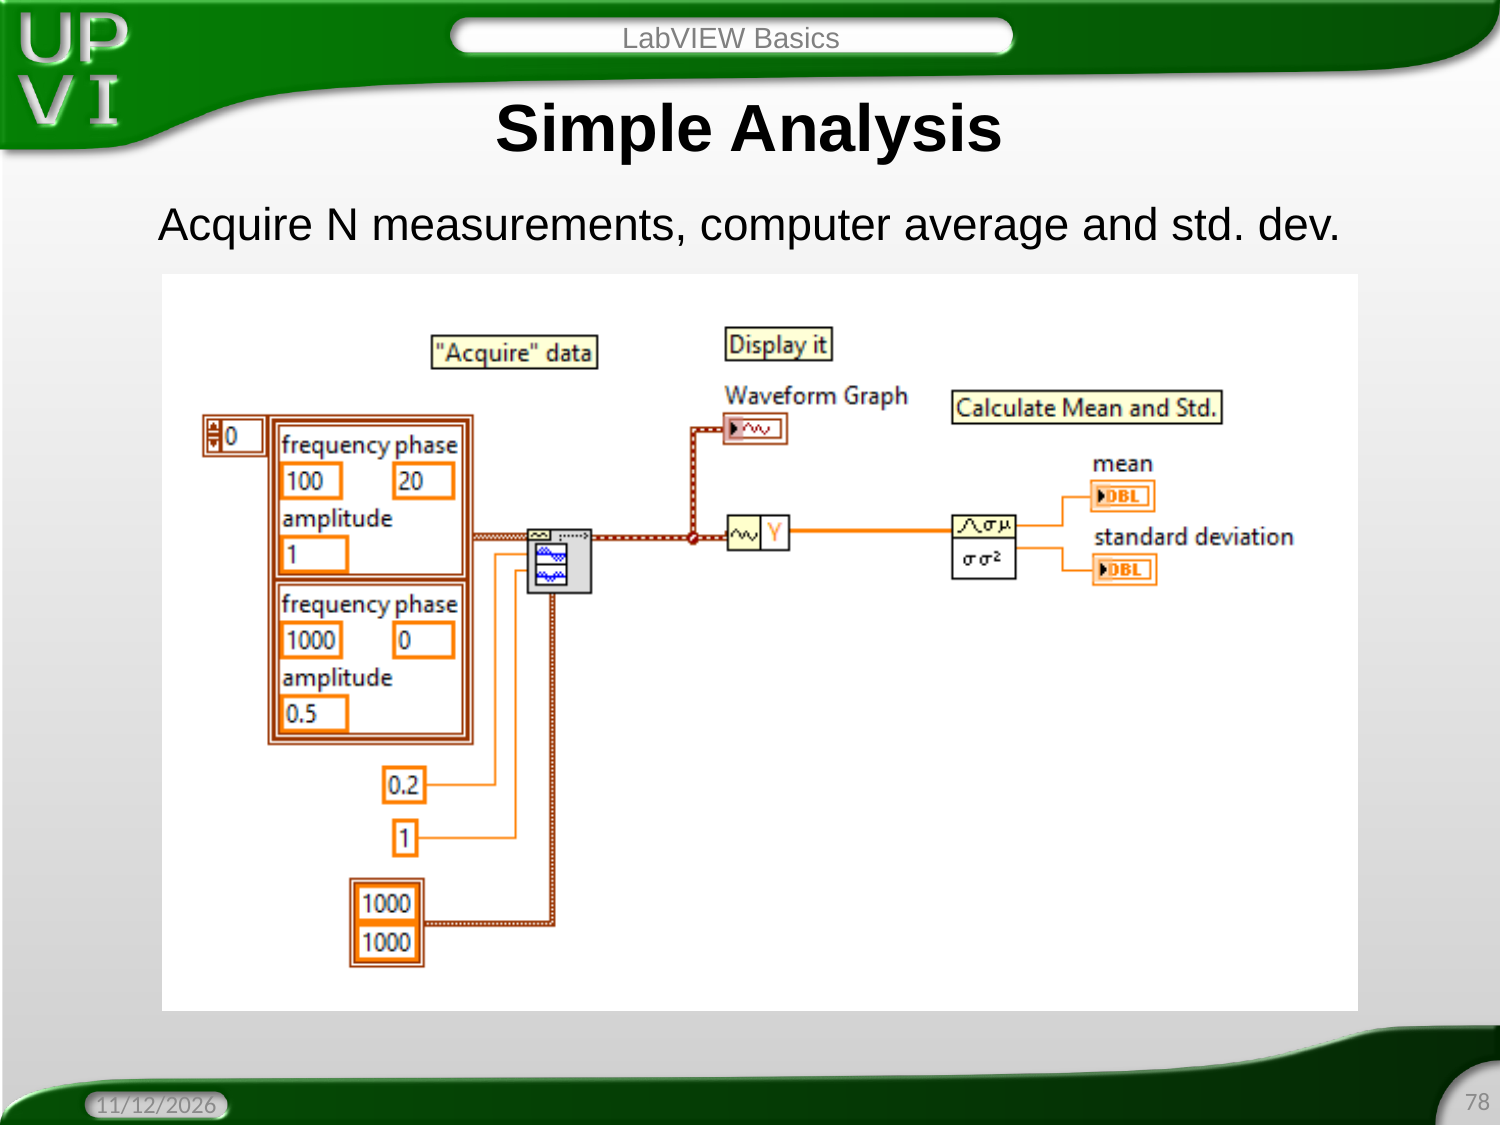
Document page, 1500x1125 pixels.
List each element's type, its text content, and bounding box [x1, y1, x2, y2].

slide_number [75, 1073, 238, 1125]
list Acquire N measurements, computer average and std. dev. [37, 187, 1463, 1005]
title Simple Analysis [75, 75, 1425, 175]
picture [0, 0, 1500, 1125]
slide_number 78 [1155, 1069, 1500, 1125]
footer LabVIEW Basics [450, 6, 1013, 67]
